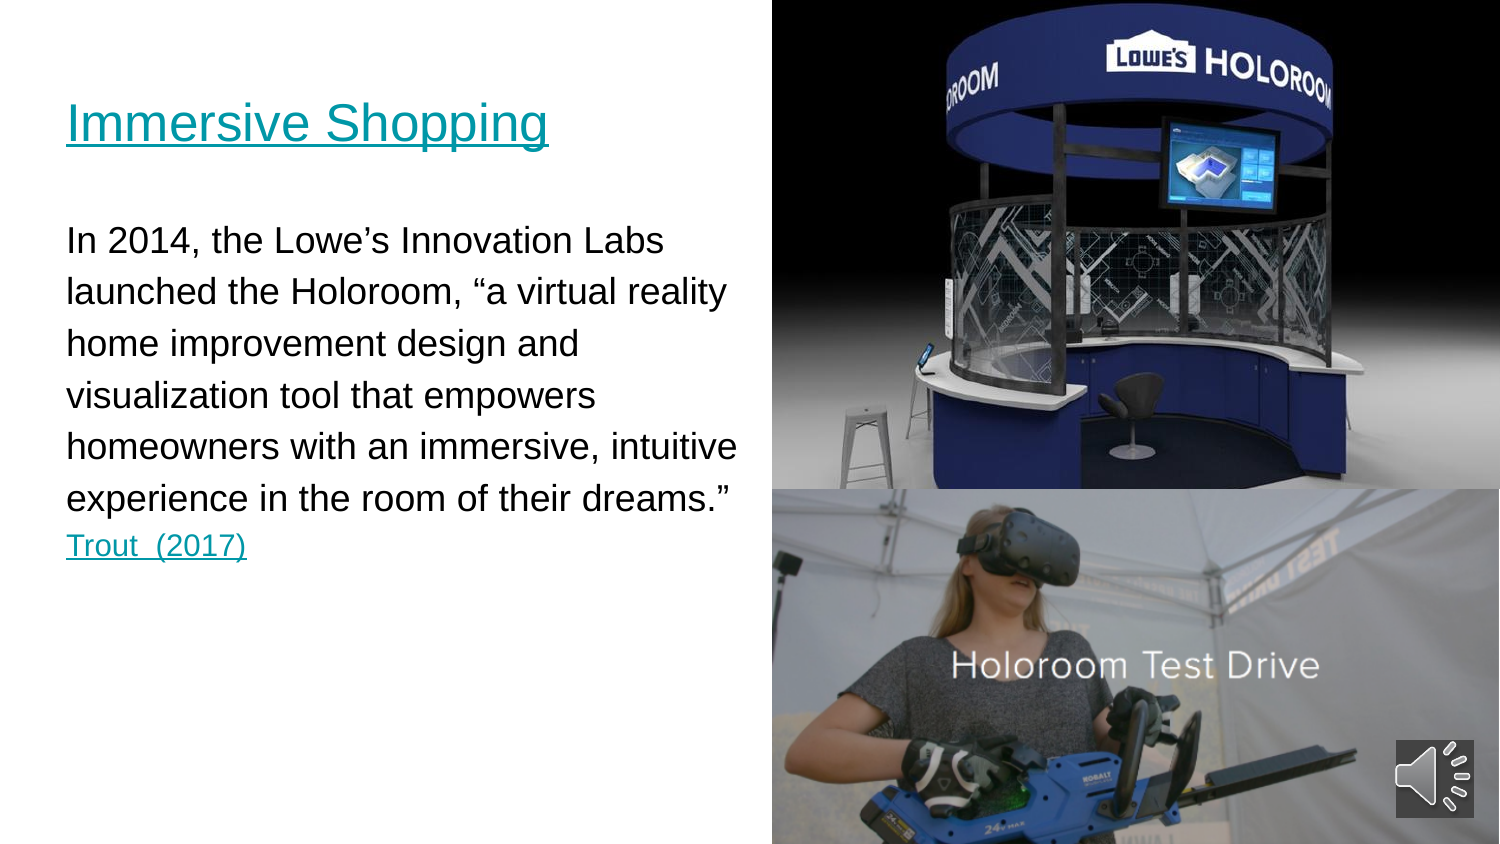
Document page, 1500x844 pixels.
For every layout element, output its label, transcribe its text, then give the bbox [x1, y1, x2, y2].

title Immersive Shopping [51, 72, 767, 167]
list In 2014, the Lowe’s Innovation Labs launched the Holoroom, “a virtual reality home improvement design and visualization tool that empowers homeowners with an immersive, intuitive experience in the room of their dreams.” Trout (2017) [51, 193, 767, 750]
picture [772, 0, 1500, 844]
